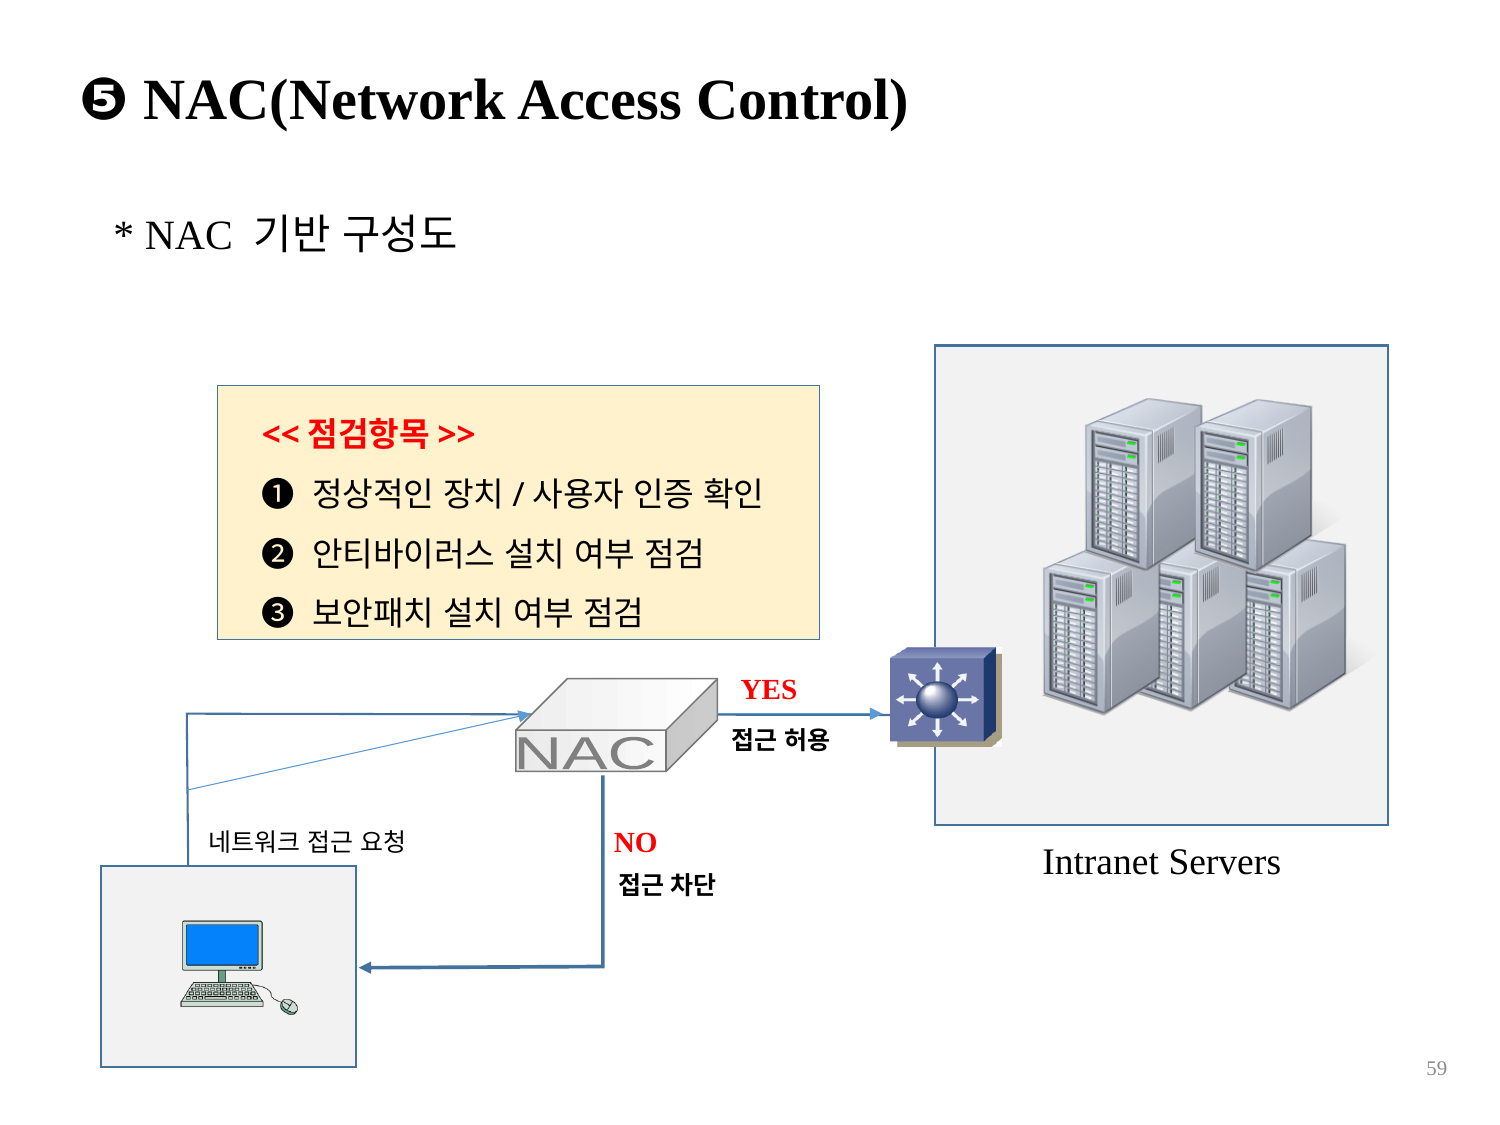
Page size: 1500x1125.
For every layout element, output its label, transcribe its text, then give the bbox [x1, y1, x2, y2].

text_box [719, 713, 890, 734]
text_box [100, 865, 357, 1068]
text_box NO [599, 815, 673, 862]
slide_number 59 [1124, 1037, 1463, 1097]
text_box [515, 678, 718, 772]
picture [890, 647, 1002, 747]
text_box [358, 775, 604, 974]
text_box ❺ NAC(Network Access Control) [64, 53, 1358, 148]
text_box 네트워크 접근 요청 [173, 818, 422, 864]
text_box 접근 허용 [718, 716, 846, 762]
picture [180, 920, 298, 1015]
picture [1021, 392, 1393, 722]
text_box [186, 719, 652, 820]
text_box <<점검항목>> ❶ 정상적인 장치/사용자 인증 확인 ❷ 안티바이러스 설치 여부 점검 ❸ 보안패치 설치 여부 점검 [217, 385, 820, 640]
text_box [934, 344, 1389, 826]
text_box YES [725, 663, 813, 713]
title * NAC 기반 구성도 [98, 188, 1393, 283]
text_box [185, 712, 515, 789]
text_box Intranet Servers [1027, 829, 1297, 890]
text_box 접근 차단 [590, 862, 733, 908]
